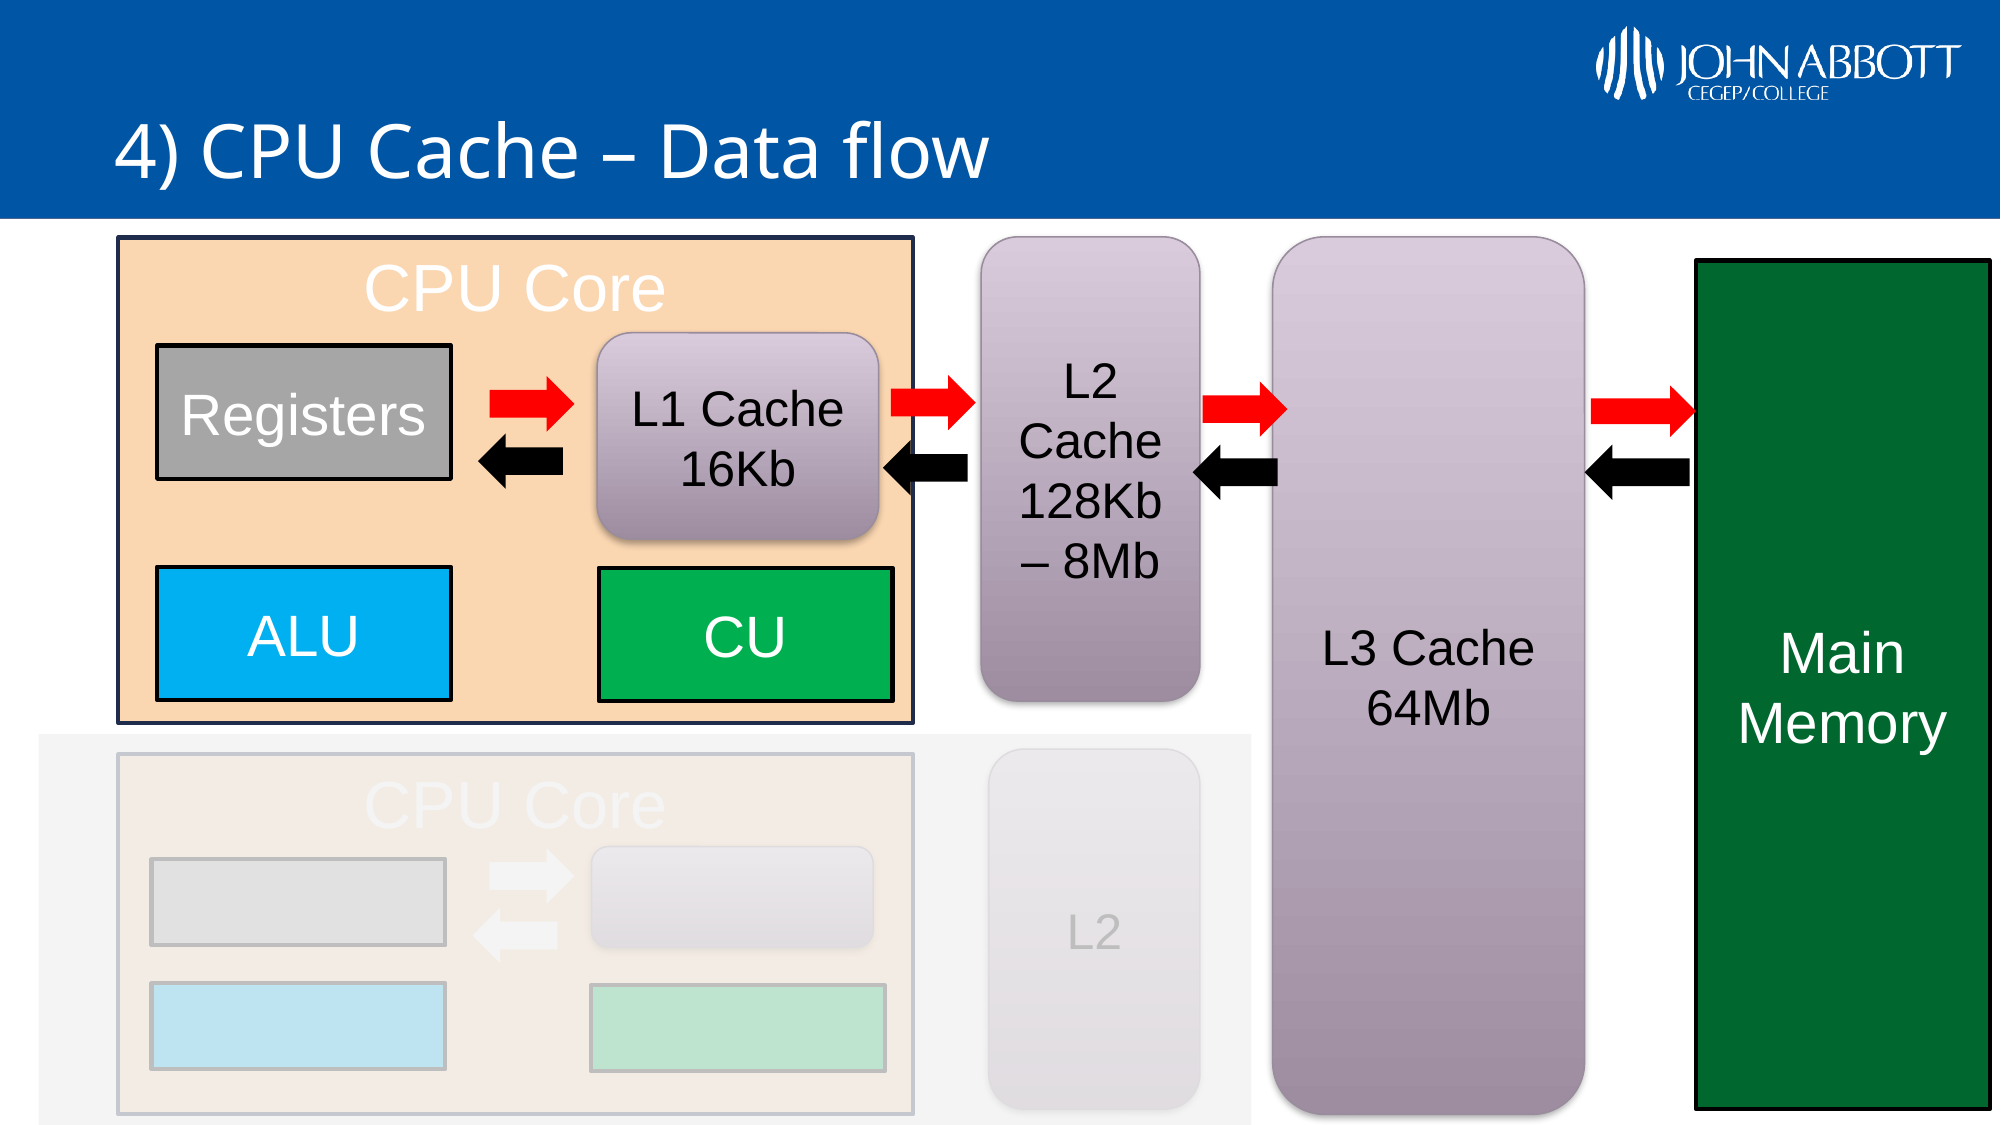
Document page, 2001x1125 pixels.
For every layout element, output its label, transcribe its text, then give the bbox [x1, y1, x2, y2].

text_box CU [597, 566, 895, 703]
text_box L1 Cache 16Kb [596, 331, 880, 540]
text_box [1588, 383, 1699, 439]
text_box [880, 438, 970, 498]
text_box ALU [155, 565, 453, 702]
text_box Registers [155, 343, 453, 481]
text_box [475, 431, 565, 491]
text_box CPU Core [116, 235, 915, 725]
title 4) CPU Cache – Data flow [99, 0, 1863, 202]
text_box [487, 374, 577, 434]
text_box [1190, 442, 1280, 502]
text_box [1582, 442, 1692, 502]
picture [1863, 26, 1962, 100]
text_box Main Memory [1694, 258, 1992, 1111]
text_box [37, 732, 1254, 1125]
text_box [888, 372, 978, 433]
text_box [1200, 379, 1290, 439]
text_box L3 Cache 64Mb [1271, 236, 1586, 1116]
text_box L2 Cache 128Kb – 8Mb [980, 236, 1201, 702]
